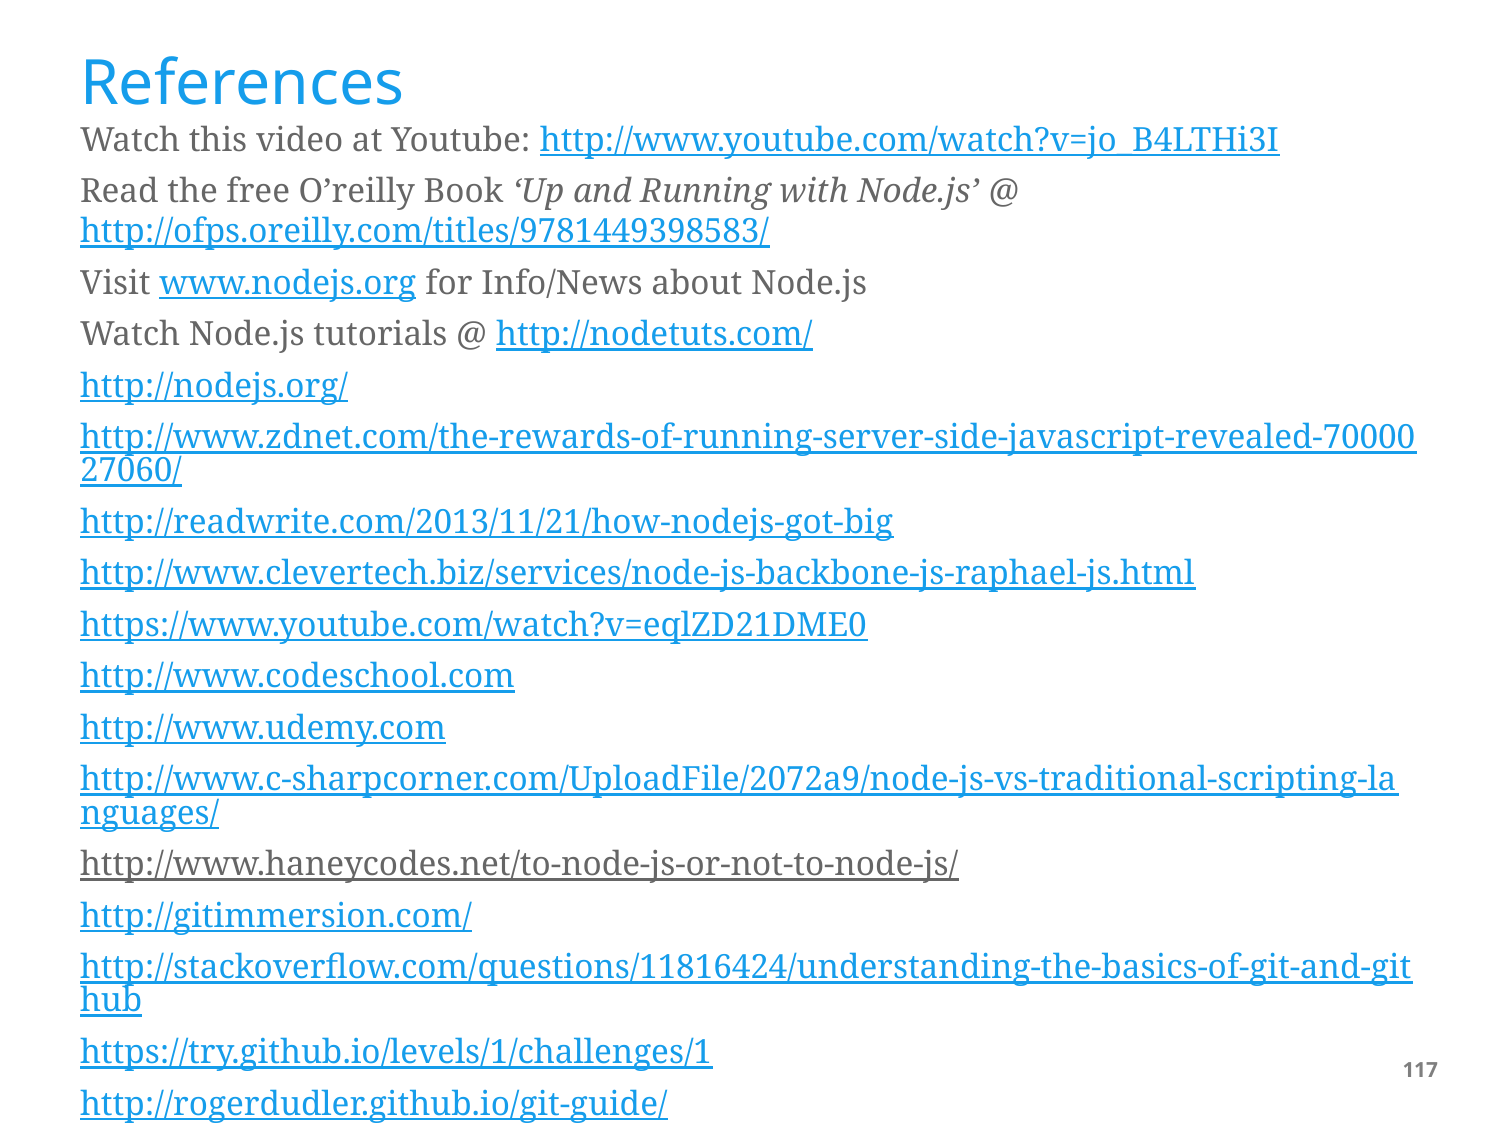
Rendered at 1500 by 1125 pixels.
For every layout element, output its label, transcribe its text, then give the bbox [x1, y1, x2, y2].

title References [79, 22, 1420, 117]
list Watch this video at Youtube: http://www.youtube.com/watch?v=jo_B4LTHi3I Read the free O’reilly Book ‘Up and Running with Node.js’ @ http://ofps.oreilly.com/titles/9781449398583/ Visit www.nodejs.org for Info/News about Node.js Watch Node.js tutorials @ http://nodetuts.com/ http://nodejs.org/ http://www.zdnet.com/the-rewards-of-running-server-side-javascript-revealed-7000027060/ http://readwrite.com/2013/11/21/how-nodejs-got-big http://www.clevertech.biz/services/node-js-backbone-js-raphael-js.html https://www.youtube.com/watch?v=eqlZD21DME0 http://www.codeschool.com http://www.udemy.com http://www.c-sharpcorner.com/UploadFile/2072a9/node-js-vs-traditional-scripting-languages/ http://www.haneycodes.net/to-node-js-or-not-to-node-js/ http://gitimmersion.com/ http://stackoverflow.com/questions/11816424/understanding-the-basics-of-git-and-github https://try.github.io/levels/1/challenges/1 http://rogerdudler.github.io/git-guide/ http://openmymind.net/2012/2/3/Node-Require-and-Exports/ [79, 117, 1420, 1031]
